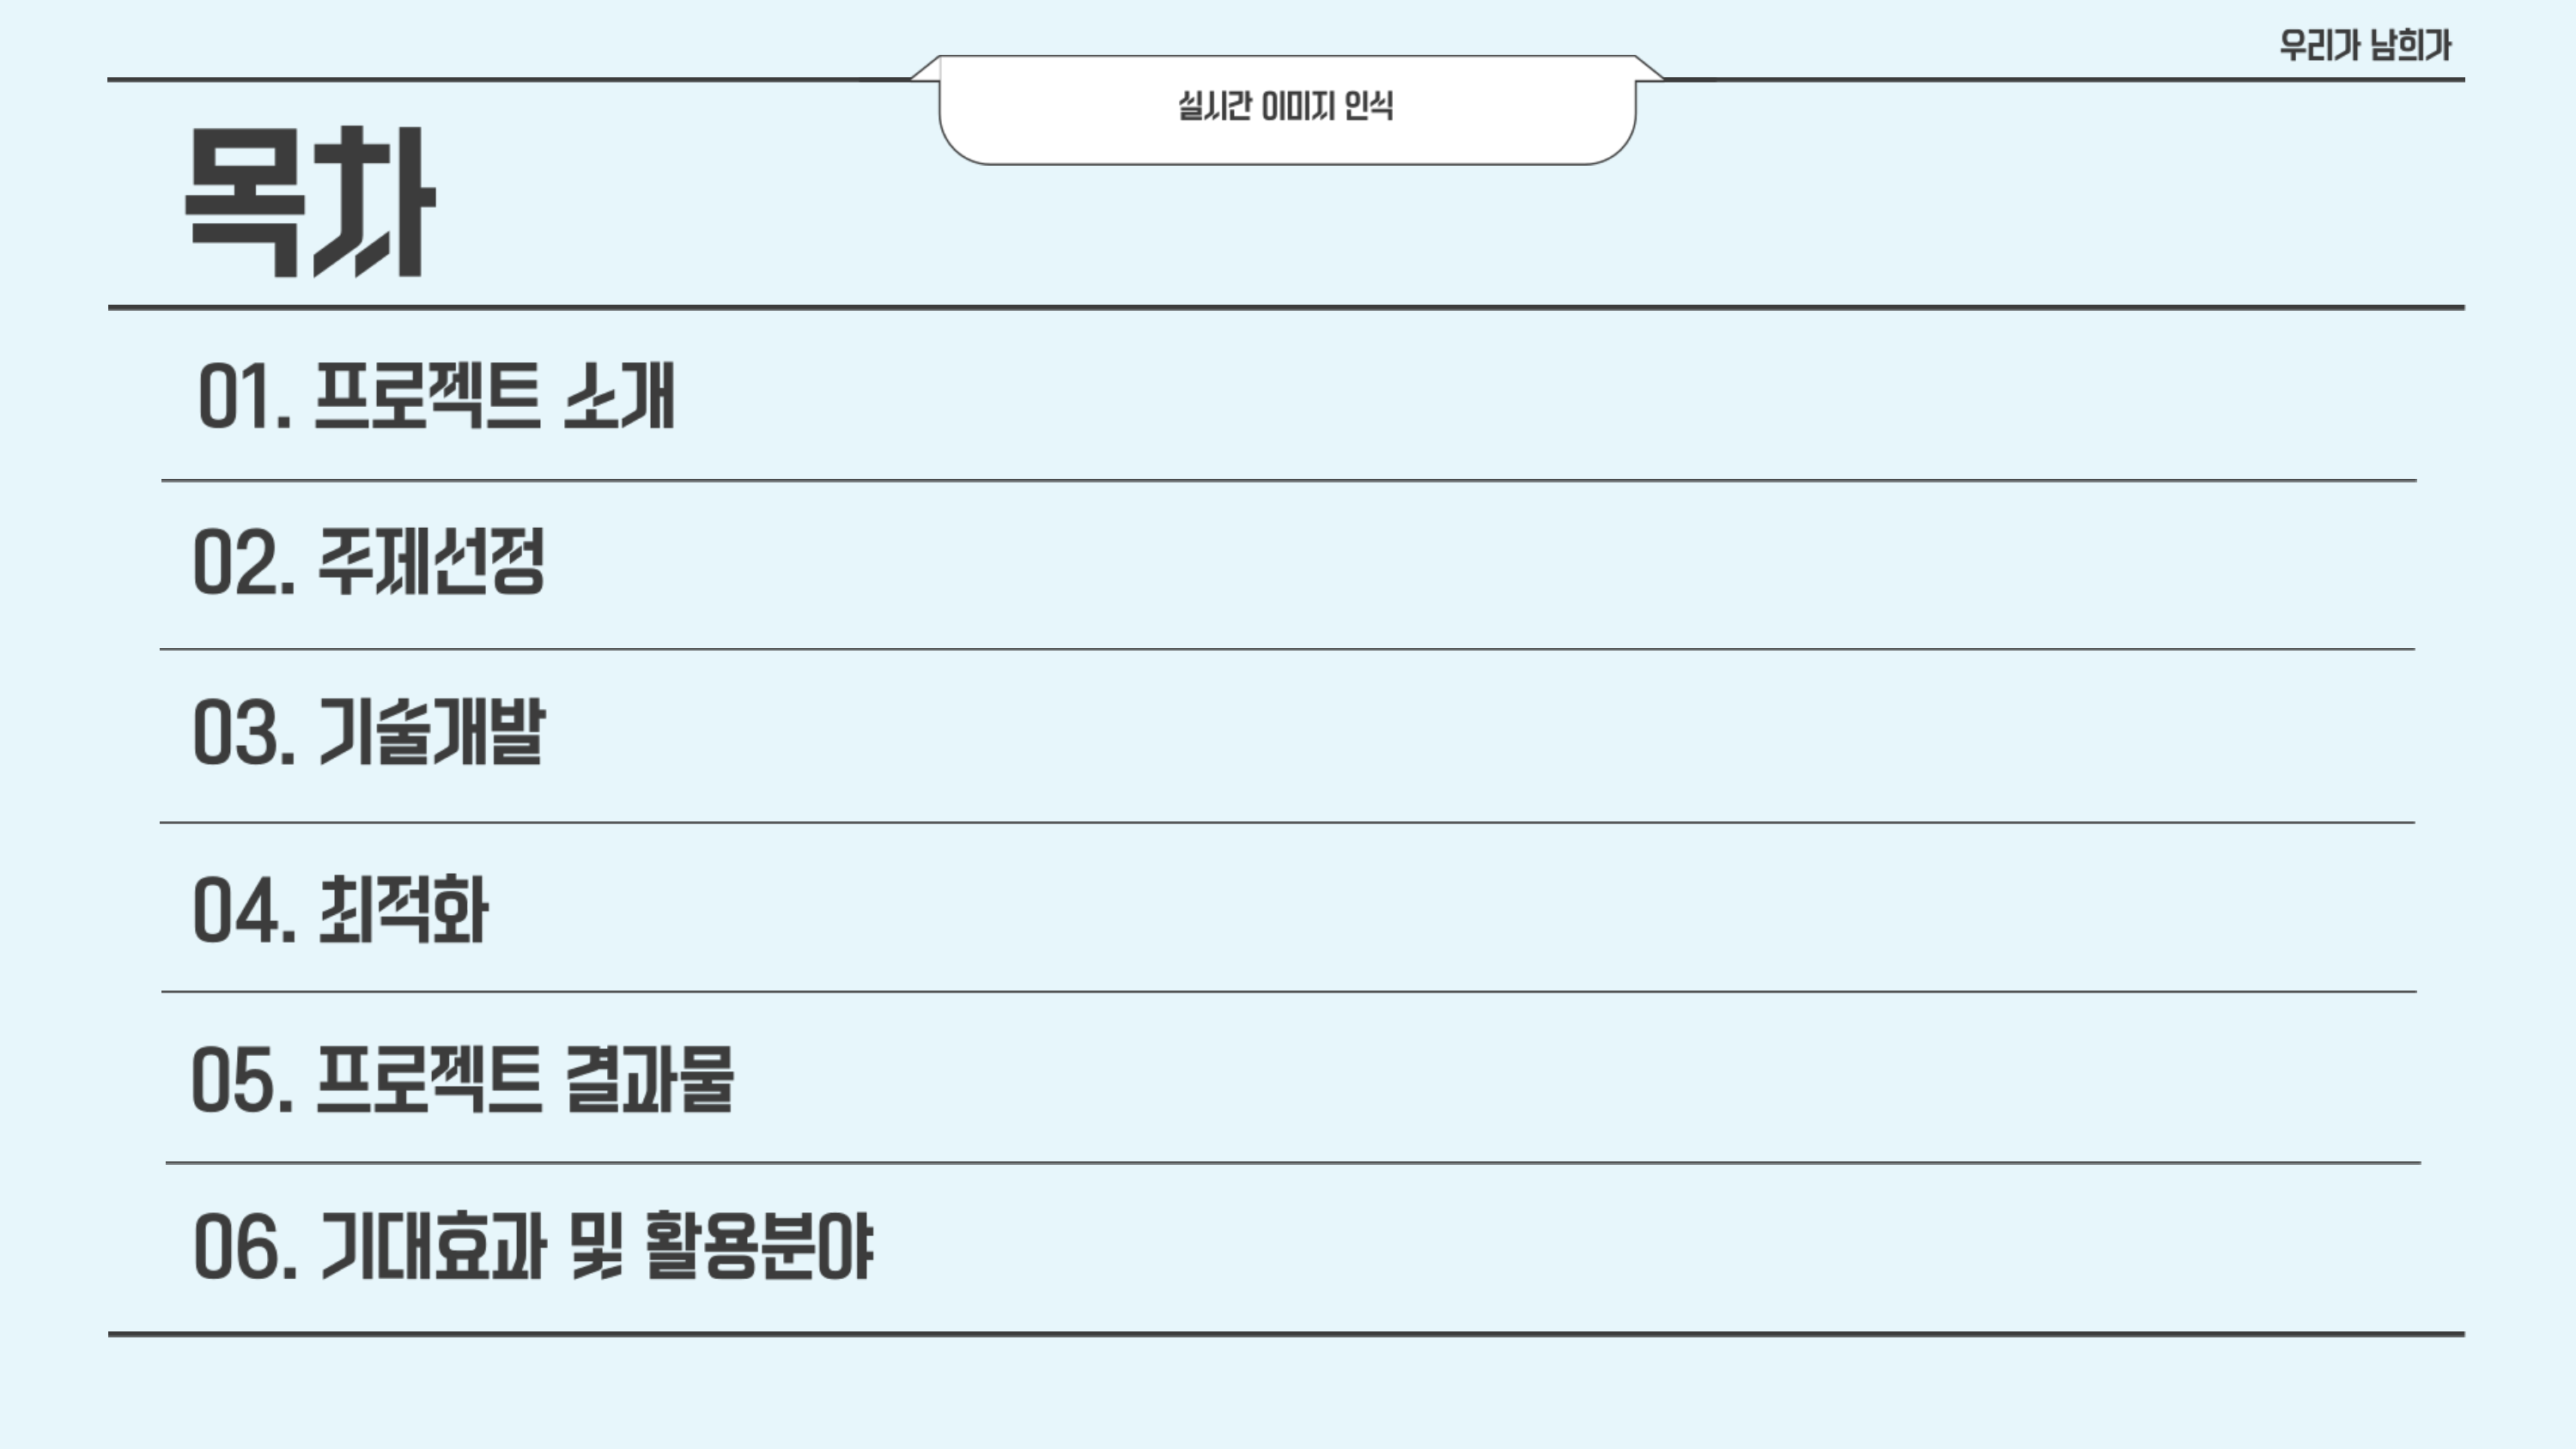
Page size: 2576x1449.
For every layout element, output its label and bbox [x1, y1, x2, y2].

picture [10, 33, 1685, 648]
picture [143, 994, 954, 1367]
text_box [161, 991, 2417, 994]
text_box [858, 55, 1717, 166]
text_box [958, 1331, 2466, 1337]
text_box [161, 479, 2417, 482]
text_box [166, 1161, 2421, 1165]
text_box [622, 822, 2415, 825]
text_box [659, 305, 2466, 312]
text_box [108, 1331, 139, 1337]
picture [2158, 9, 2537, 102]
text_box [107, 76, 649, 83]
text_box [160, 648, 2415, 652]
picture [167, 652, 619, 991]
text_box [1721, 76, 2154, 83]
